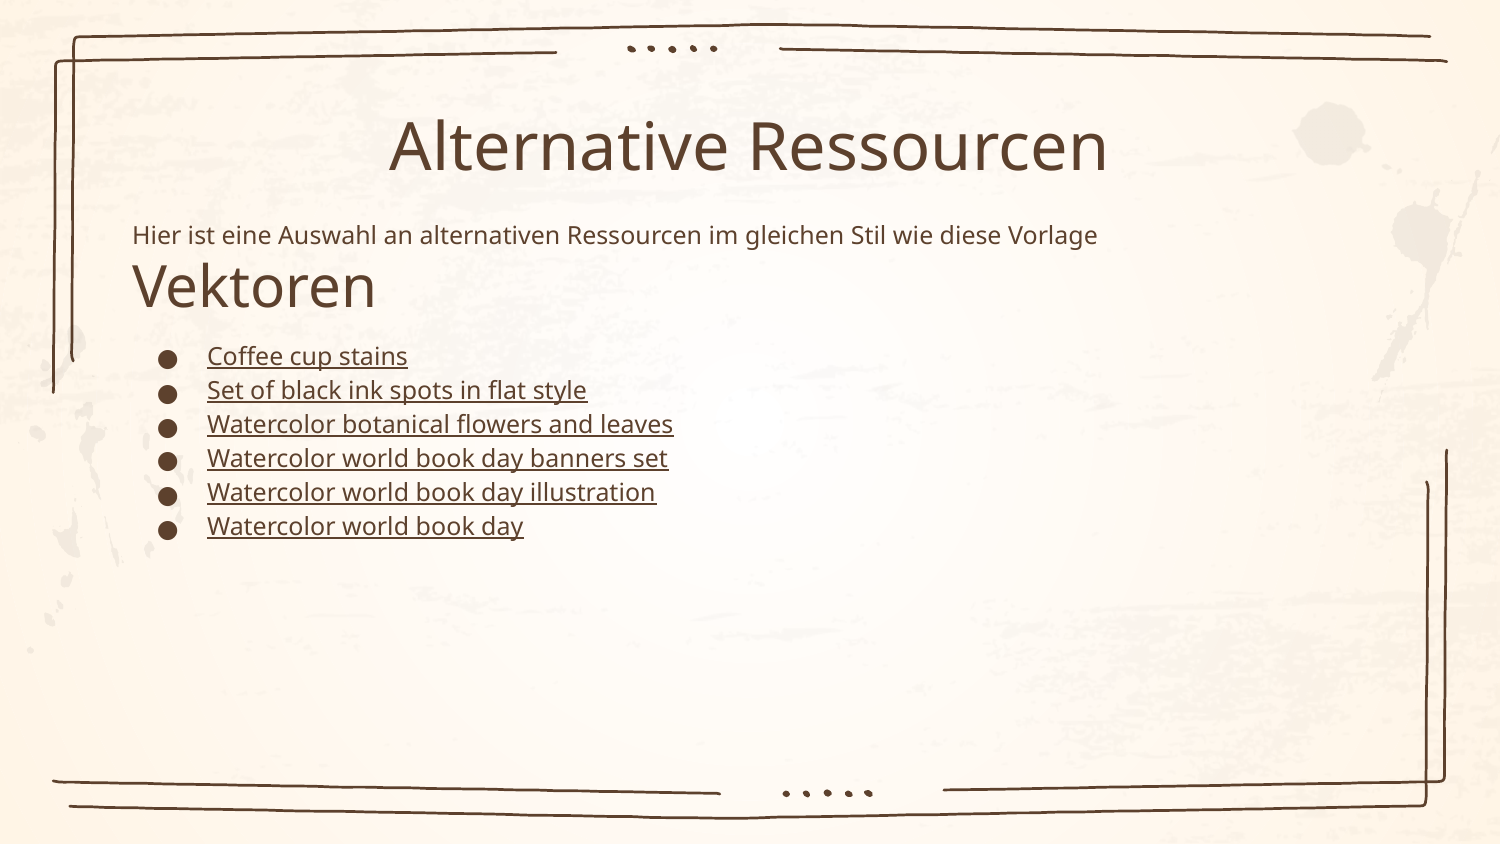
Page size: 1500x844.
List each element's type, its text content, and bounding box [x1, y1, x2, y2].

title Alternative Ressourcen [116, 88, 1383, 204]
picture [0, 0, 1500, 844]
list Hier ist eine Auswahl an alternativen Ressourcen im gleichen Stil wie diese Vorlage Vektoren Coffee cup stains Set of black ink spots in flat style Watercolor botanical flowers and leaves Watercolor world book day banners set Watercolor world book day illustration Watercolor world book day [116, 204, 1383, 756]
